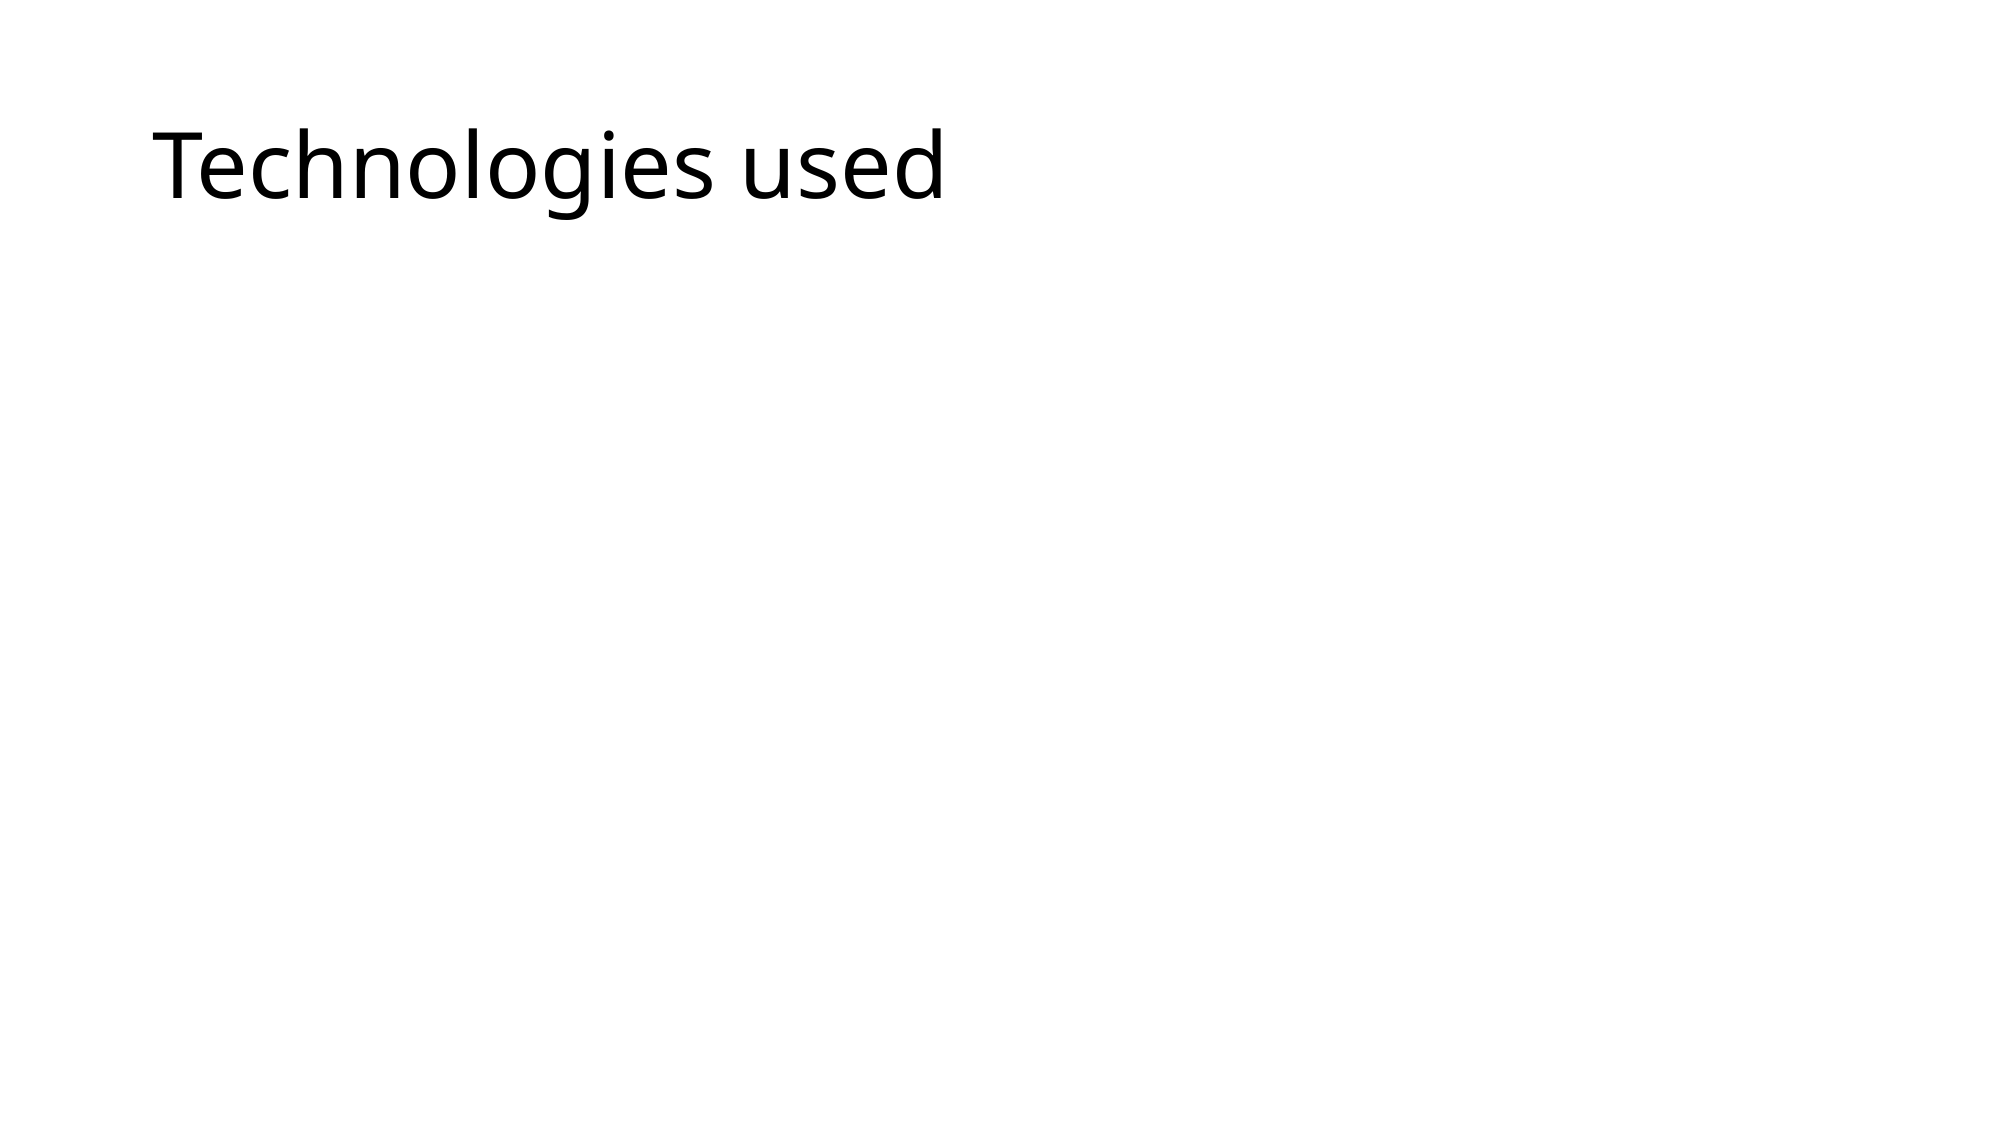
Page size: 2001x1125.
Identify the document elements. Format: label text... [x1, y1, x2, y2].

title Technologies used [137, 59, 1863, 278]
